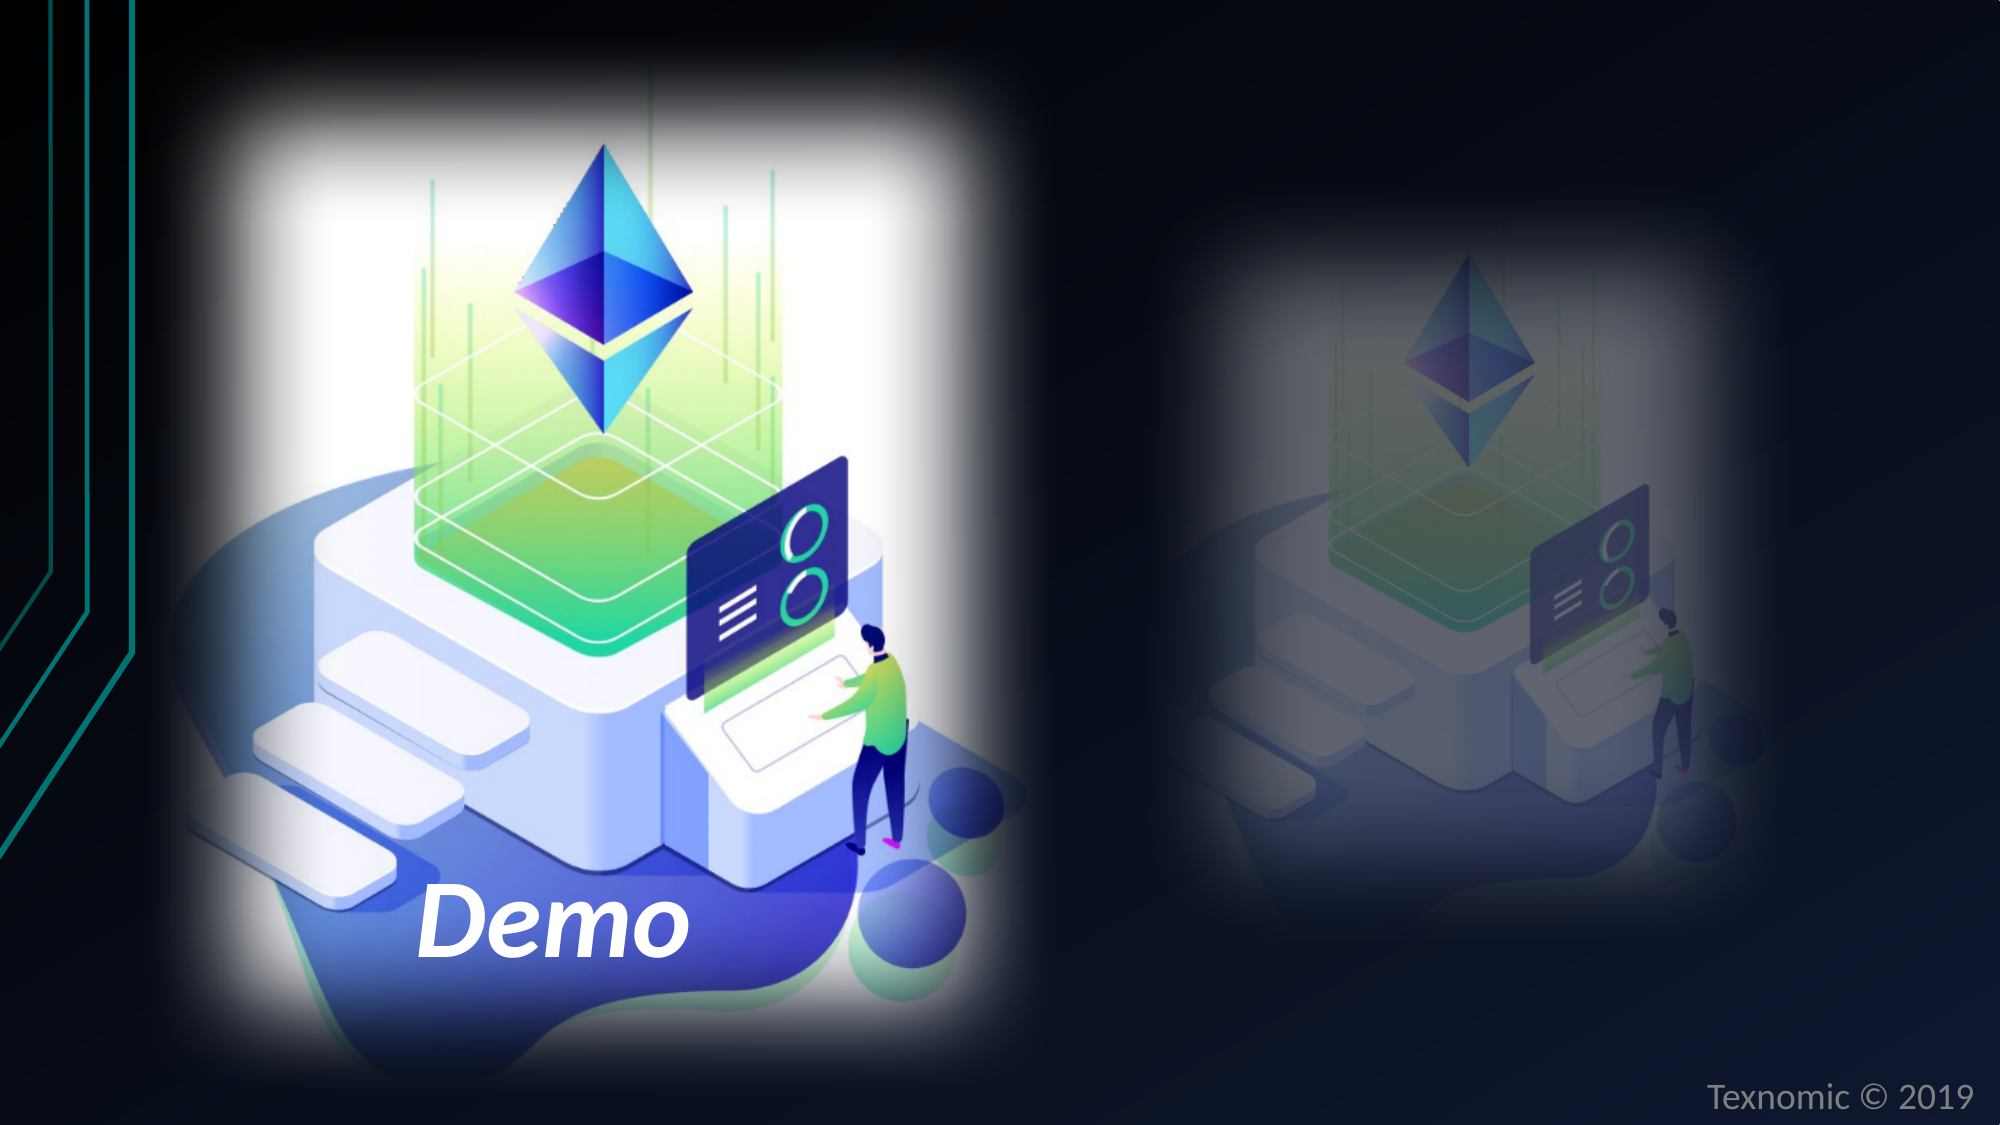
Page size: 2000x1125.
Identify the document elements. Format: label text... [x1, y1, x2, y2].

text_box Texnomic © 2019 [1692, 1064, 1998, 1125]
picture [136, 24, 1063, 1101]
picture [1124, 165, 1808, 960]
